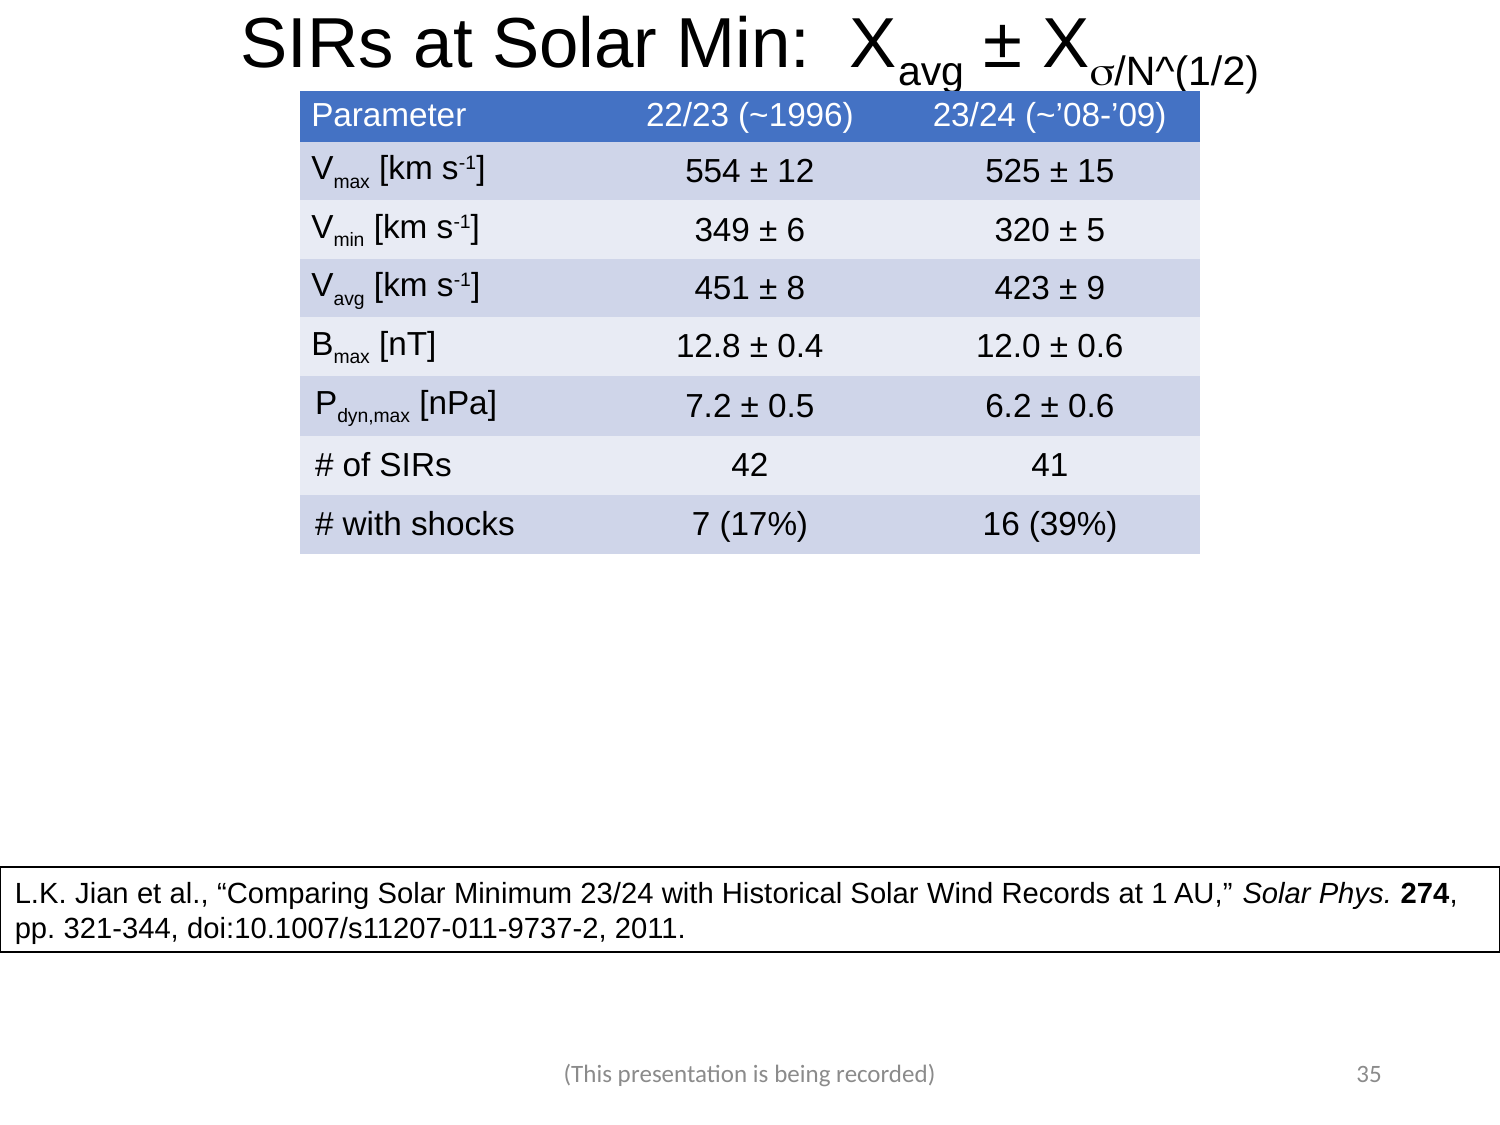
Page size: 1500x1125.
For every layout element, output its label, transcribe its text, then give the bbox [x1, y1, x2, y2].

text_box L.K. Jian et al., “Comparing Solar Minimum 23/24 with Historical Solar Wind Records at 1 AU,” Solar Phys. 274, pp. 321-344, doi:10.1007/s11207-011-9737-2, 2011. [0, 866, 1500, 952]
table_cell 349 ± 6 [600, 200, 900, 259]
table_cell 12.8 ± 0.4 [600, 317, 900, 376]
table_cell # with shocks [300, 495, 600, 554]
table_cell 554 ± 12 [600, 142, 900, 200]
table_cell 41 [900, 436, 1200, 495]
table_header Parameter [300, 91, 600, 142]
text_box SIRs at Solar Min: Xavg ± Xs/N^(1/2) [0, 0, 1500, 101]
table_header 22/23 (~1996) [600, 91, 900, 142]
table_cell 423 ± 9 [900, 259, 1200, 317]
footer (This presentation is being recorded) [496, 1042, 1004, 1103]
table_cell # of SIRs [300, 436, 600, 495]
table_cell 320 ± 5 [900, 200, 1200, 259]
table_cell 12.0 ± 0.6 [900, 317, 1200, 376]
table_cell Vmin [km s-1] [300, 200, 600, 259]
table_cell 525 ± 15 [900, 142, 1200, 200]
table_cell Bmax [nT] [300, 317, 600, 376]
slide_number 35 [1059, 1042, 1397, 1103]
table_cell 451 ± 8 [600, 259, 900, 317]
table_header 23/24 (~’08-’09) [900, 91, 1200, 142]
table_cell Vmax [km s-1] [300, 142, 600, 200]
table_cell 6.2 ± 0.6 [900, 376, 1200, 436]
table_cell 42 [600, 436, 900, 495]
table_cell 16 (39%) [900, 495, 1200, 554]
table_cell 7.2 ± 0.5 [600, 376, 900, 436]
table_cell 7 (17%) [600, 495, 900, 554]
table_cell Vavg [km s-1] [300, 259, 600, 317]
table_cell Pdyn,max [nPa] [300, 376, 600, 436]
